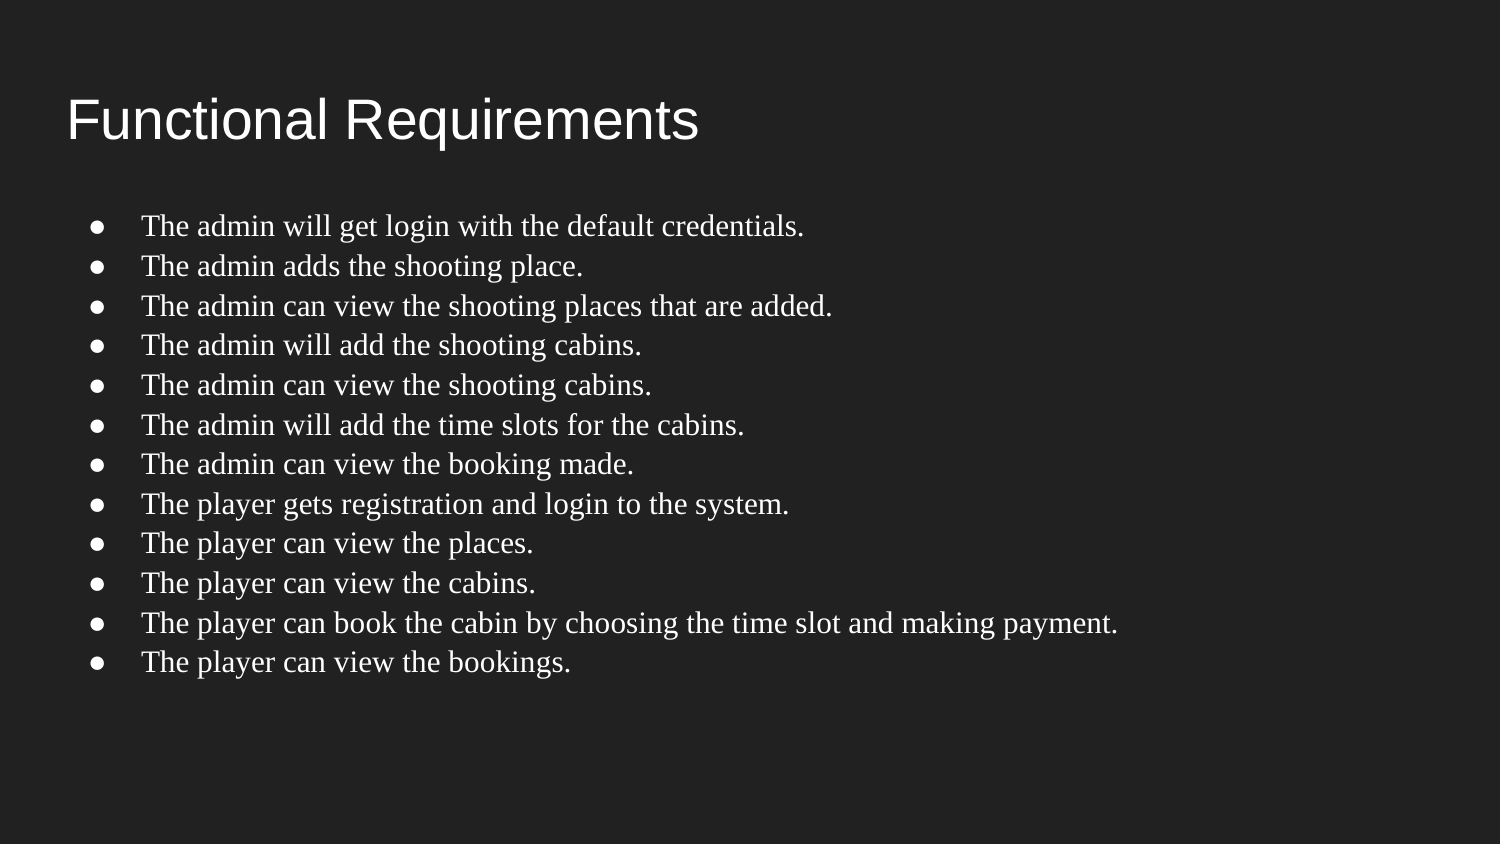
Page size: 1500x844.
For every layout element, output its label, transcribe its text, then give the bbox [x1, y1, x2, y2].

list The admin will get login with the default credentials. The admin adds the shooting place. The admin can view the shooting places that are added. The admin will add the shooting cabins. The admin can view the shooting cabins. The admin will add the time slots for the cabins. The admin can view the booking made. The player gets registration and login to the system. The player can view the places. The player can view the cabins. The player can book the cabin by choosing the time slot and making payment. The player can view the bookings. [51, 189, 1449, 750]
title Functional Requirements [51, 72, 1449, 167]
